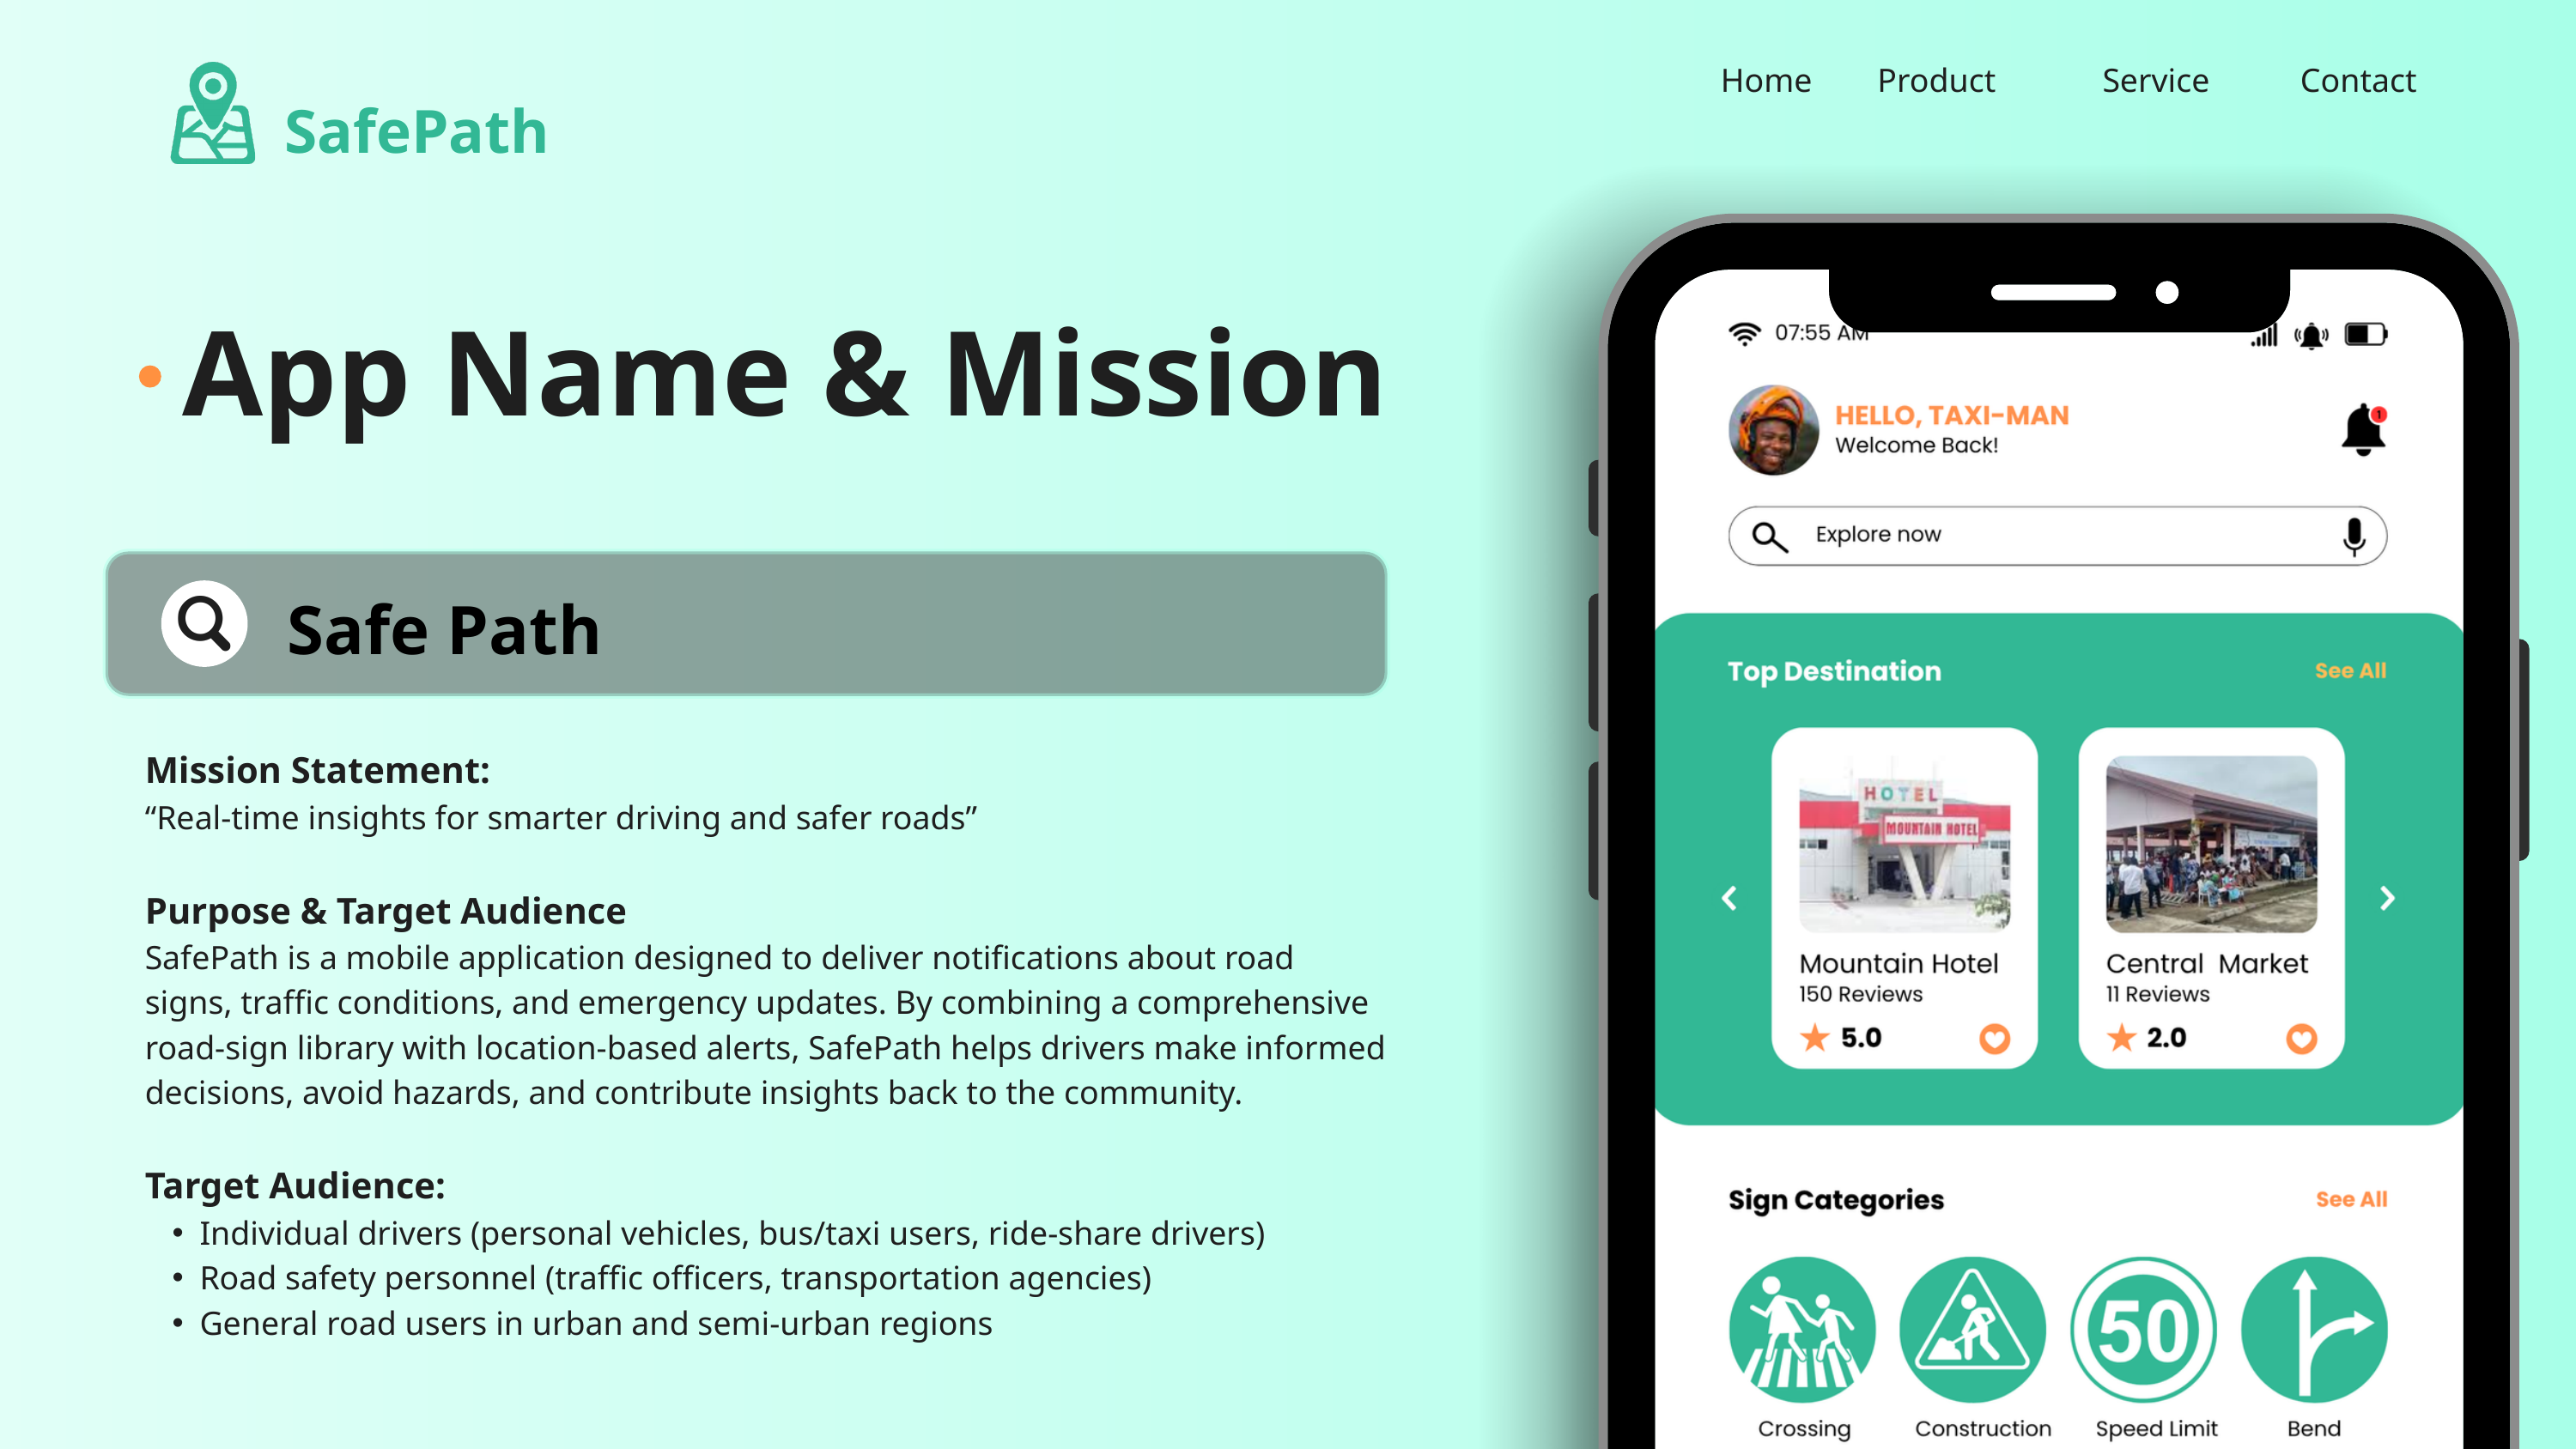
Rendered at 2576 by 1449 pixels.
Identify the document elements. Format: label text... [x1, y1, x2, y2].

text_box Mission Statement: “Real-time insights for smarter driving and safer roads” Purpose & Target Audience SafePath is a mobile application designed to deliver notifications about road signs, traffic conditions, and emergency updates. By combining a comprehensive road-sign library with location-based alerts, SafePath helps drivers make informed decisions, avoid hazards, and contribute insights back to the community. Target Audience: Individual drivers (personal vehicles, bus/taxi users, ride-share drivers) Road safety personnel (traffic officers, transportation agencies) General road users in urban and semi-urban regions [144, 740, 1388, 1342]
text_box Service [2102, 53, 2256, 100]
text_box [1477, 163, 2530, 1449]
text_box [169, 62, 605, 164]
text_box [161, 579, 248, 668]
text_box Home [1721, 53, 1835, 100]
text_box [105, 551, 1388, 696]
text_box App Name & Mission [182, 329, 1473, 440]
text_box Product [1877, 53, 2058, 100]
text_box Contact [2300, 53, 2465, 100]
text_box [138, 365, 162, 388]
